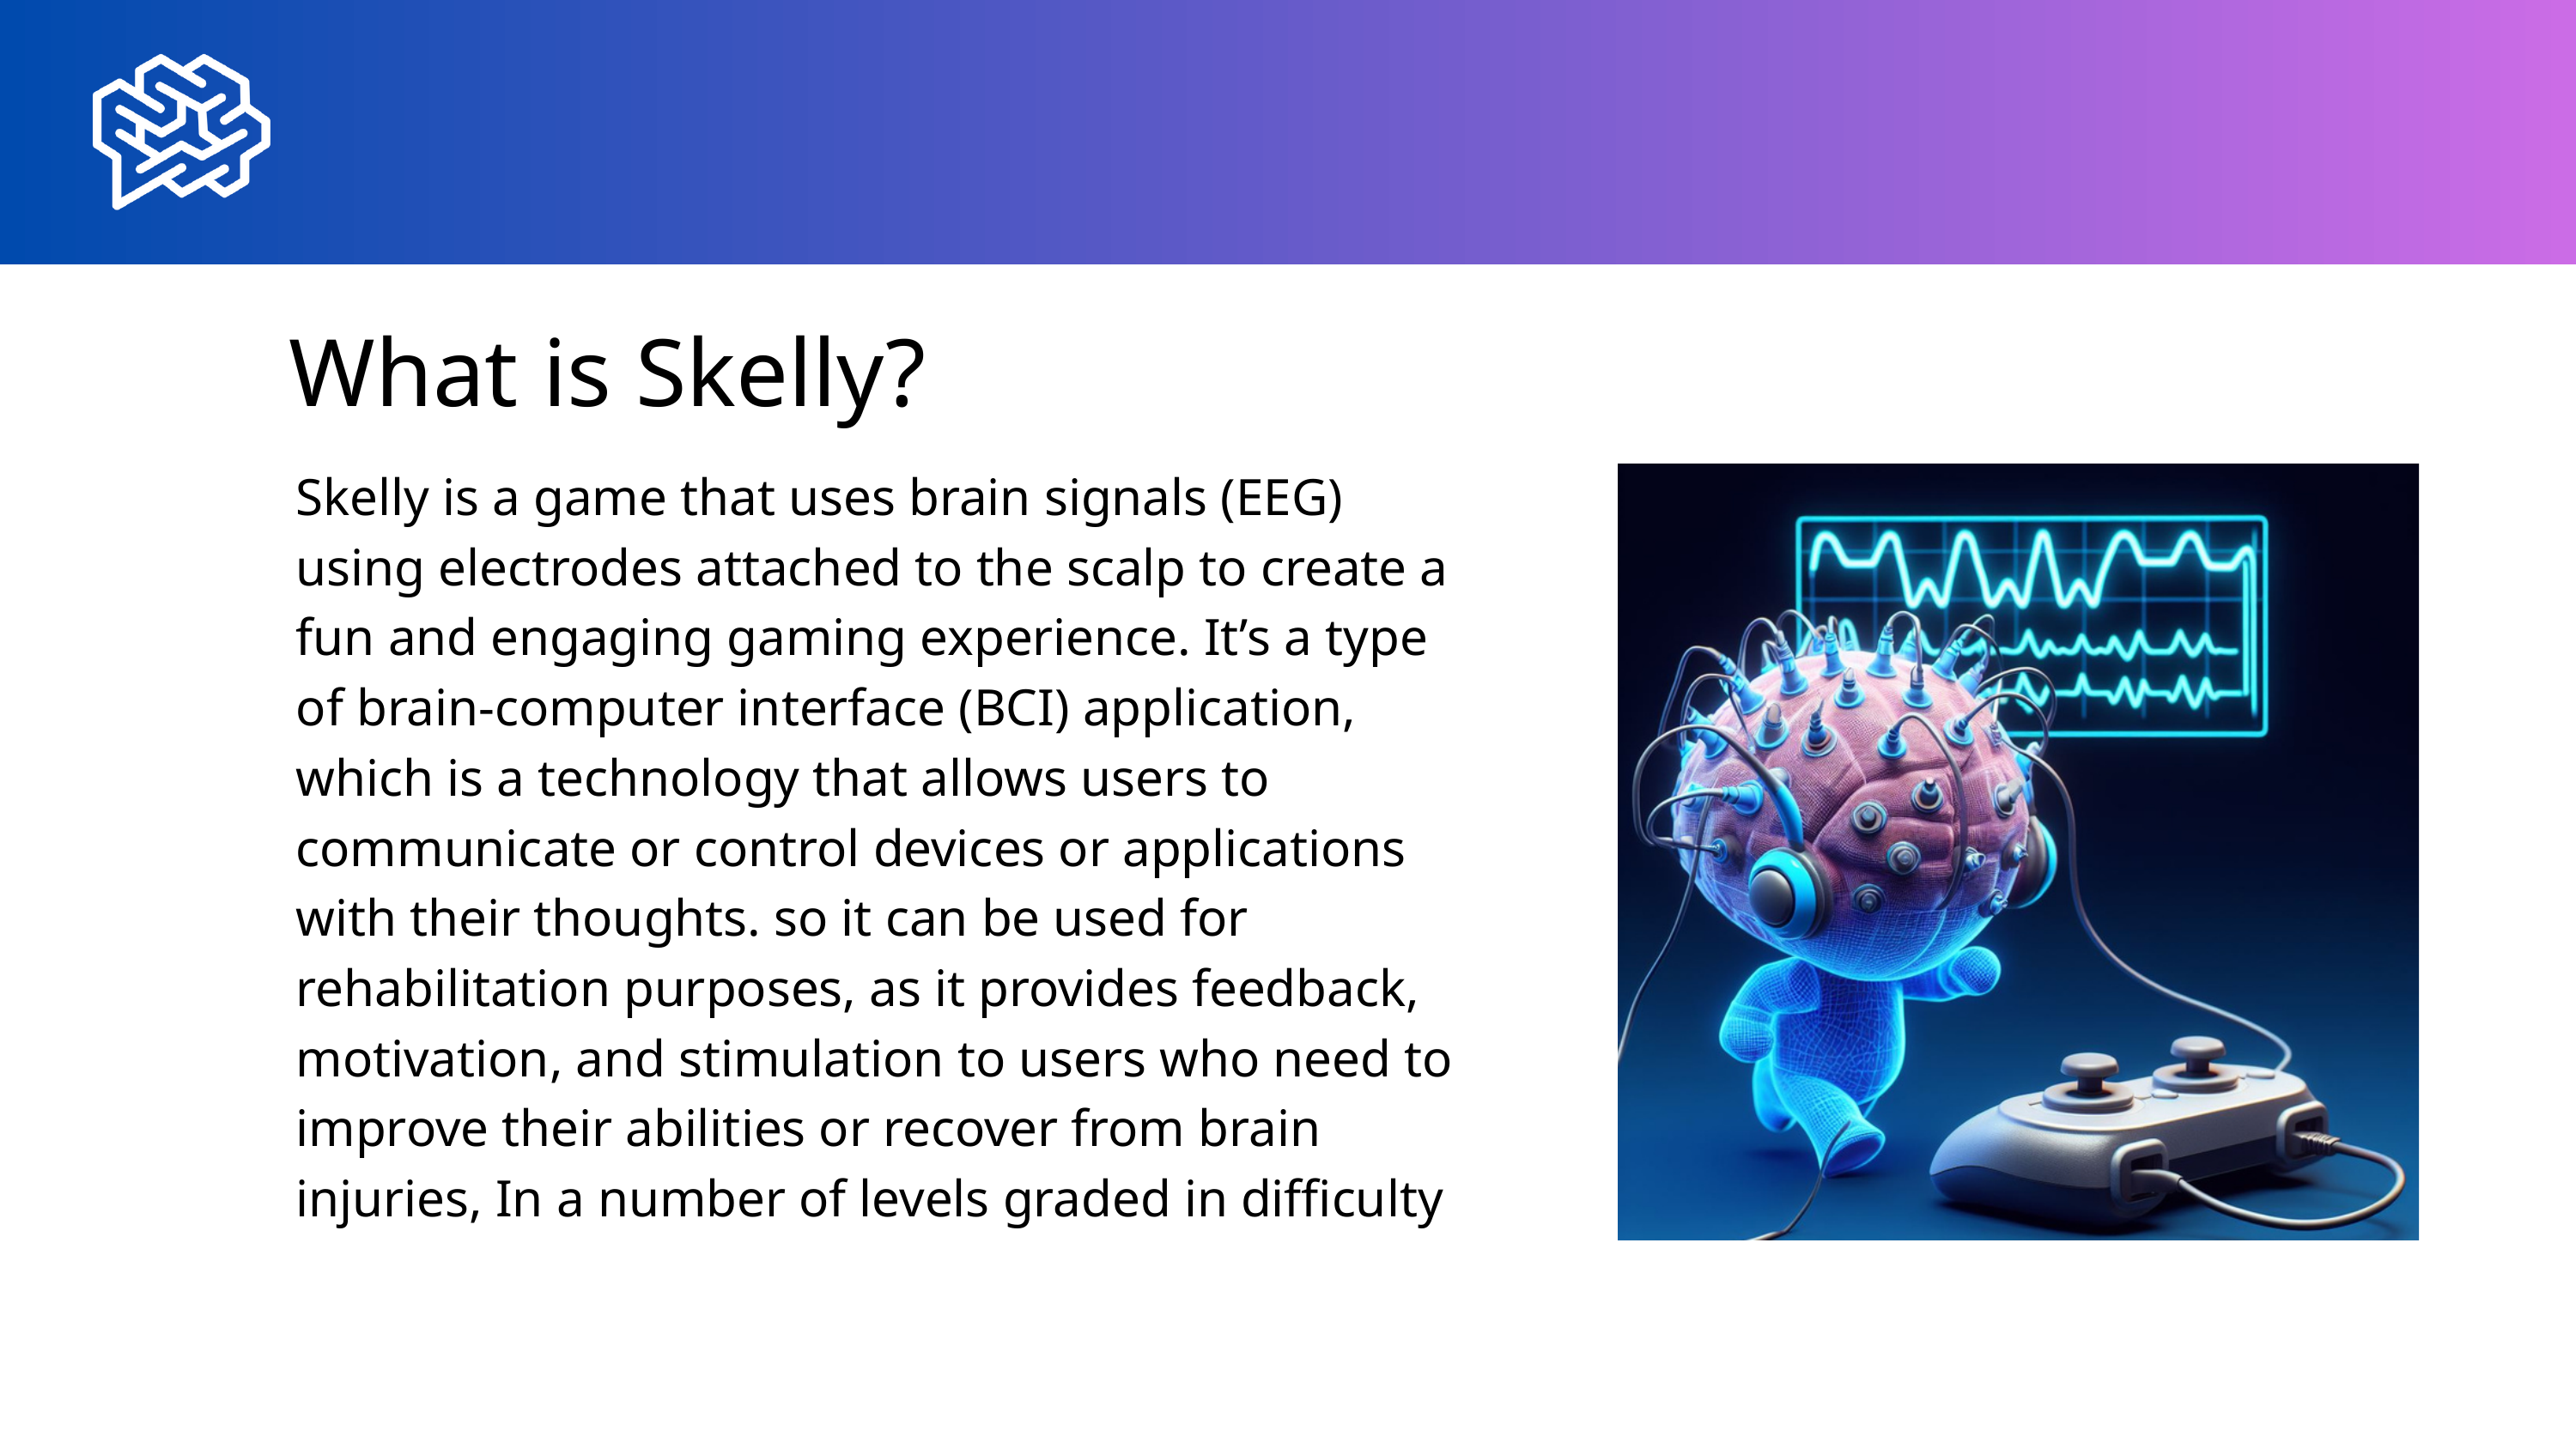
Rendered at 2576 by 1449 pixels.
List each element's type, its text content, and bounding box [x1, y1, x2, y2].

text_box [0, 0, 2576, 264]
text_box Skelly is a game that uses brain signals (EEG) using electrodes attached to the scalp to create a fun and engaging gaming experience. It’s a type of brain-computer interface (BCI) application, which is a technology that allows users to communicate or control devices or applications with their thoughts. so it can be used for rehabilitation purposes, as it provides feedback, motivation, and stimulation to users who need to improve their abilities or recover from brain injuries, In a number of levels graded in difficulty [295, 455, 1467, 1297]
text_box What is Skelly? [206, 294, 1009, 425]
text_box [1618, 464, 2420, 1240]
